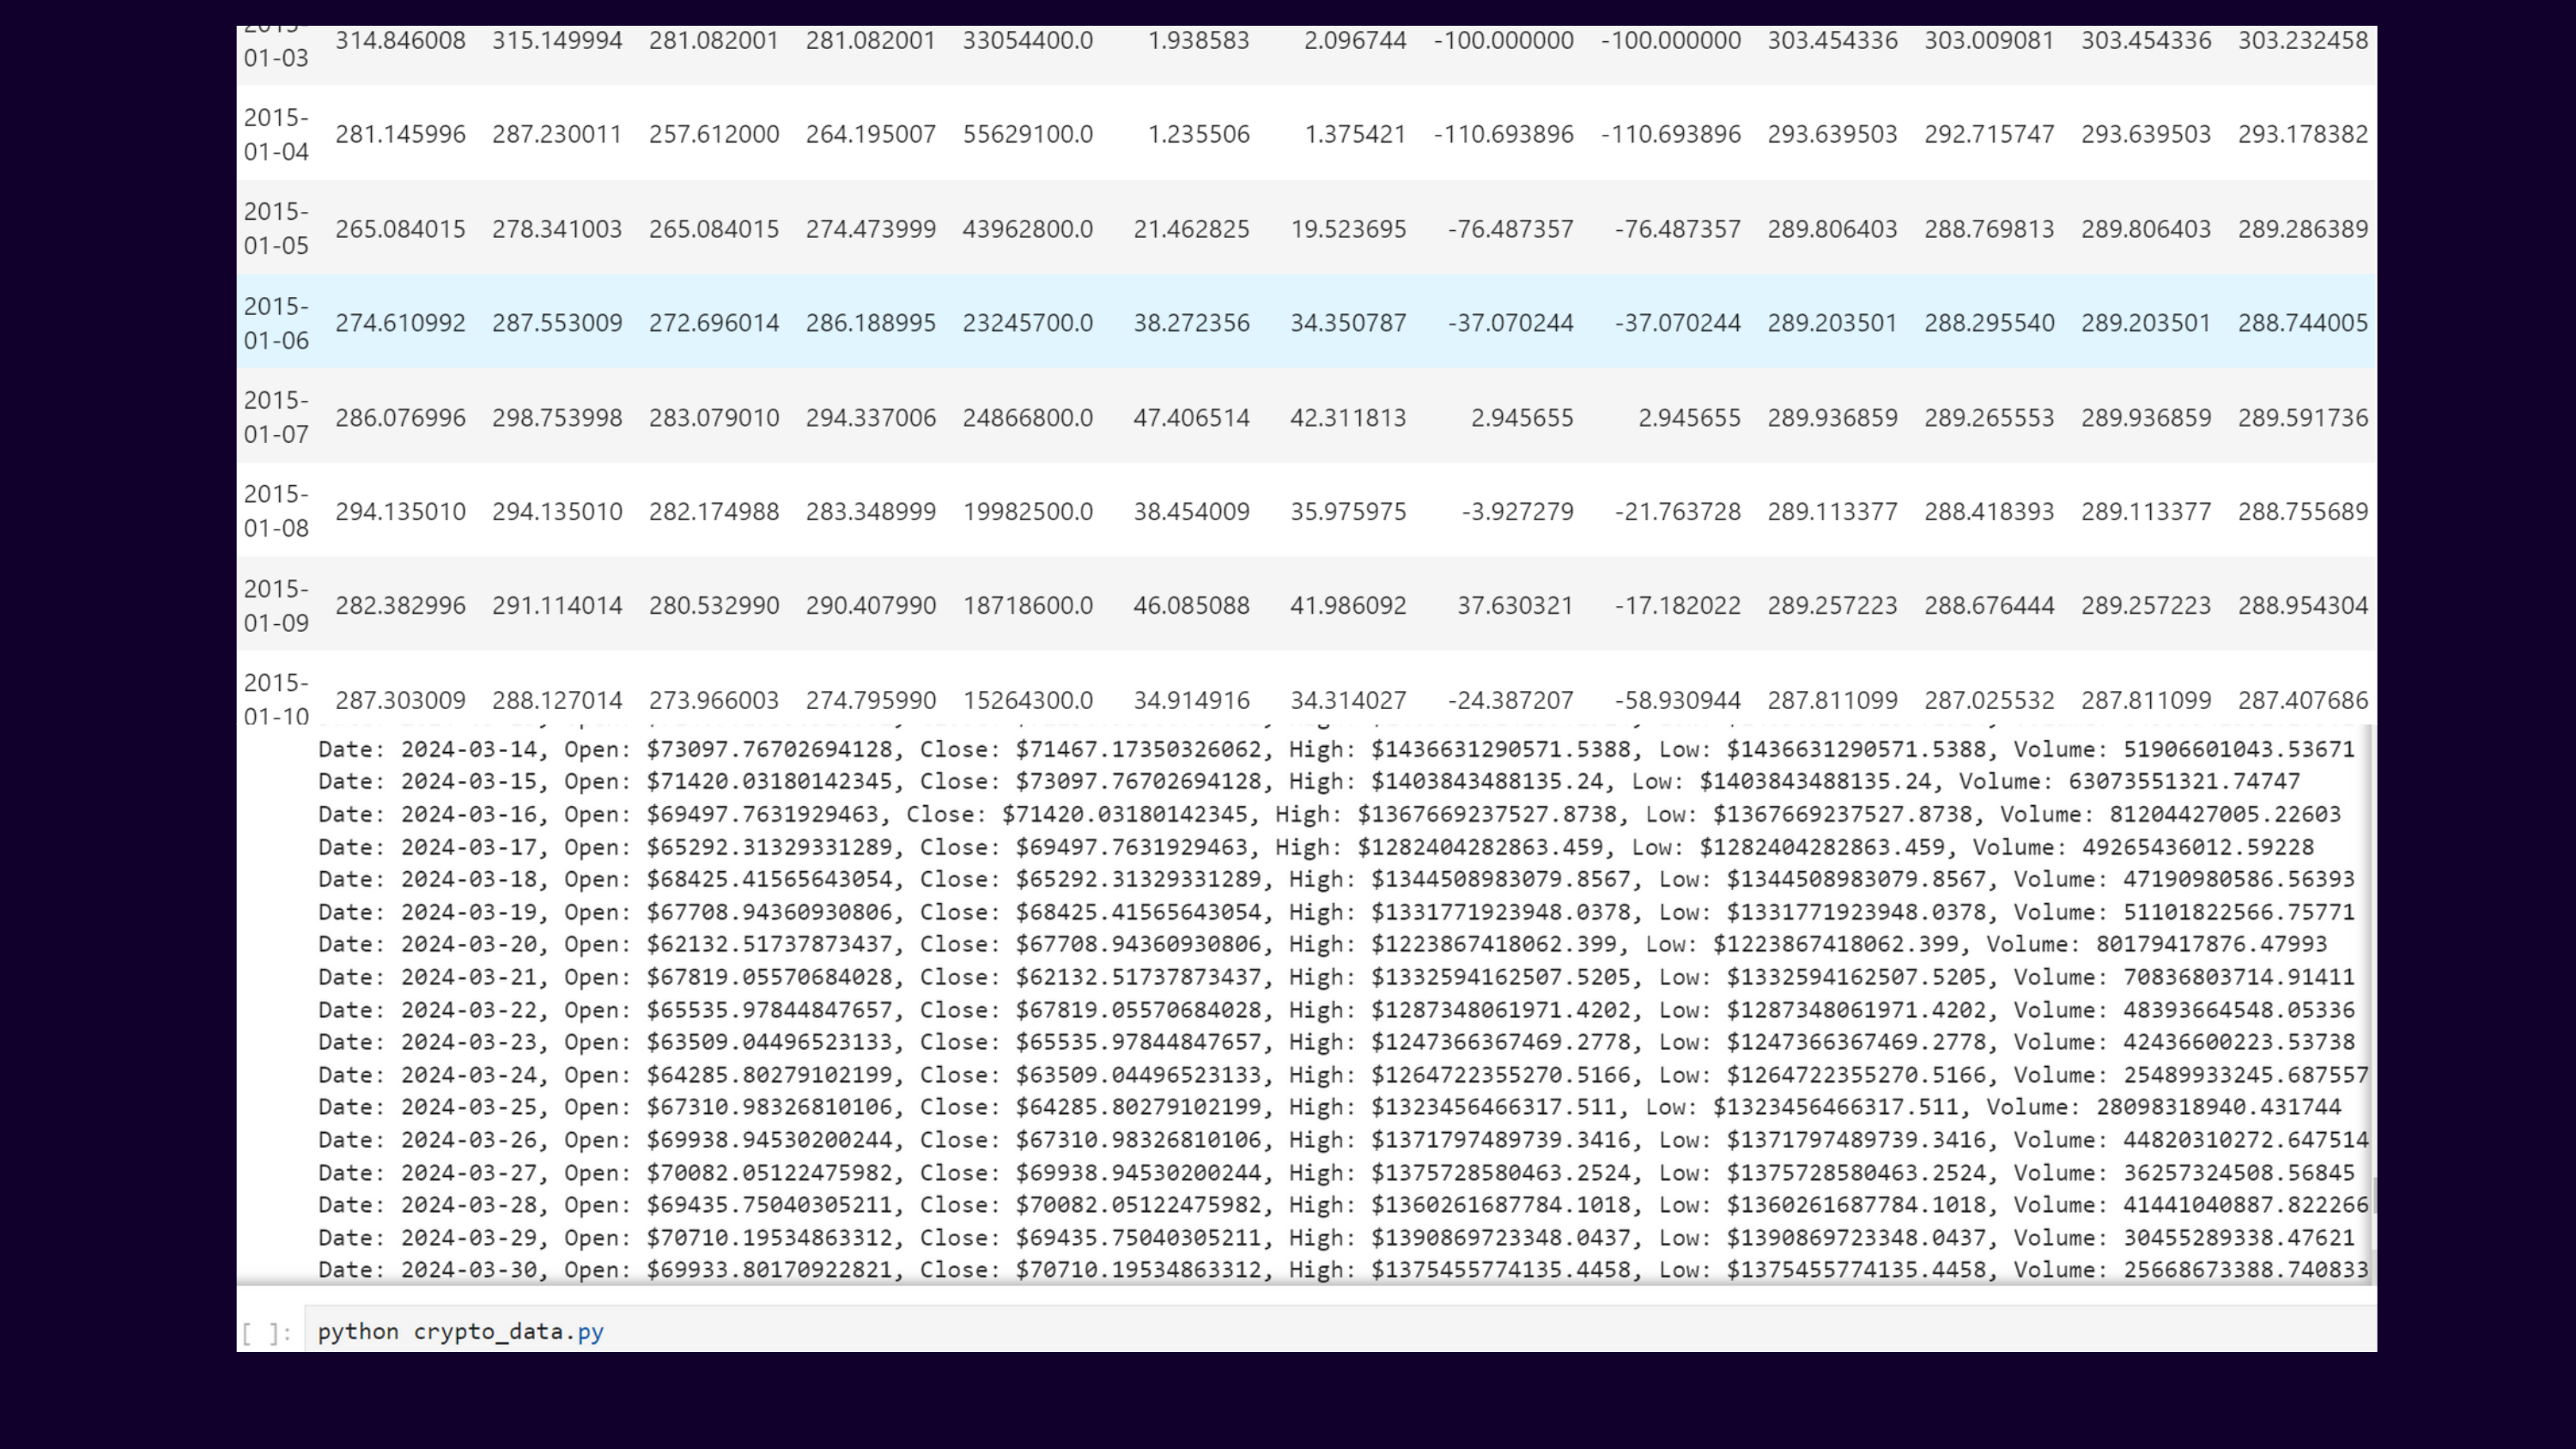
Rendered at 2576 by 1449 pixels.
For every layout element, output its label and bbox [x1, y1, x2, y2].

text_box [236, 724, 2378, 1352]
text_box [236, 26, 2378, 724]
